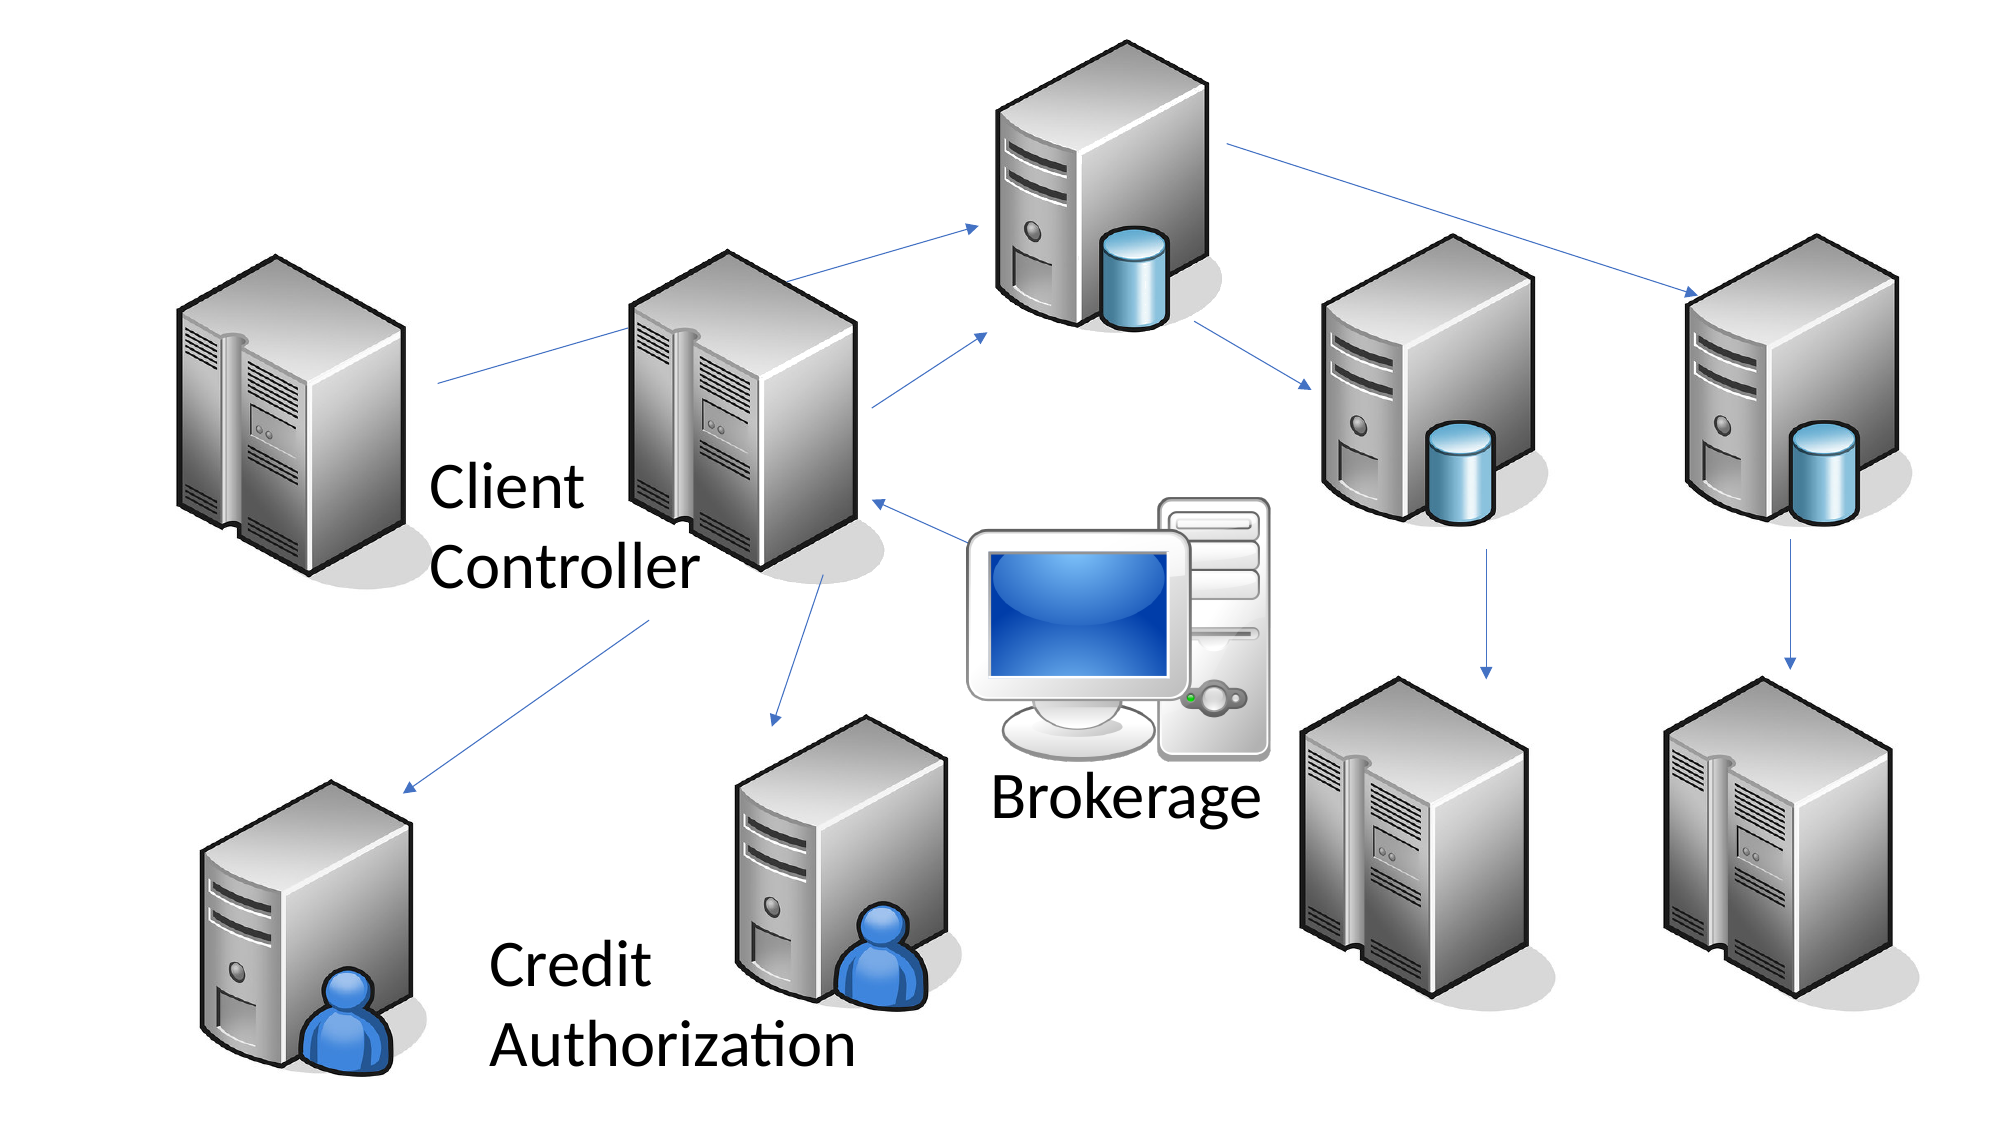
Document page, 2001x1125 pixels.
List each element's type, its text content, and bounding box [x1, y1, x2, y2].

picture [178, 717, 430, 1086]
picture [966, 0, 1235, 366]
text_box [402, 620, 650, 794]
picture [1292, 296, 1561, 1017]
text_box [1226, 143, 1698, 296]
picture [1656, 141, 1925, 1017]
text_box Credit Authorization [474, 912, 890, 1089]
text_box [771, 574, 824, 727]
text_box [890, 225, 966, 332]
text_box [438, 225, 621, 391]
text_box Brokerage [975, 744, 1287, 841]
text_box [871, 499, 966, 545]
picture [621, 141, 1271, 1021]
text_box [1194, 321, 1312, 391]
picture [170, 146, 438, 595]
text_box Client Controller [415, 434, 713, 611]
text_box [871, 332, 988, 409]
